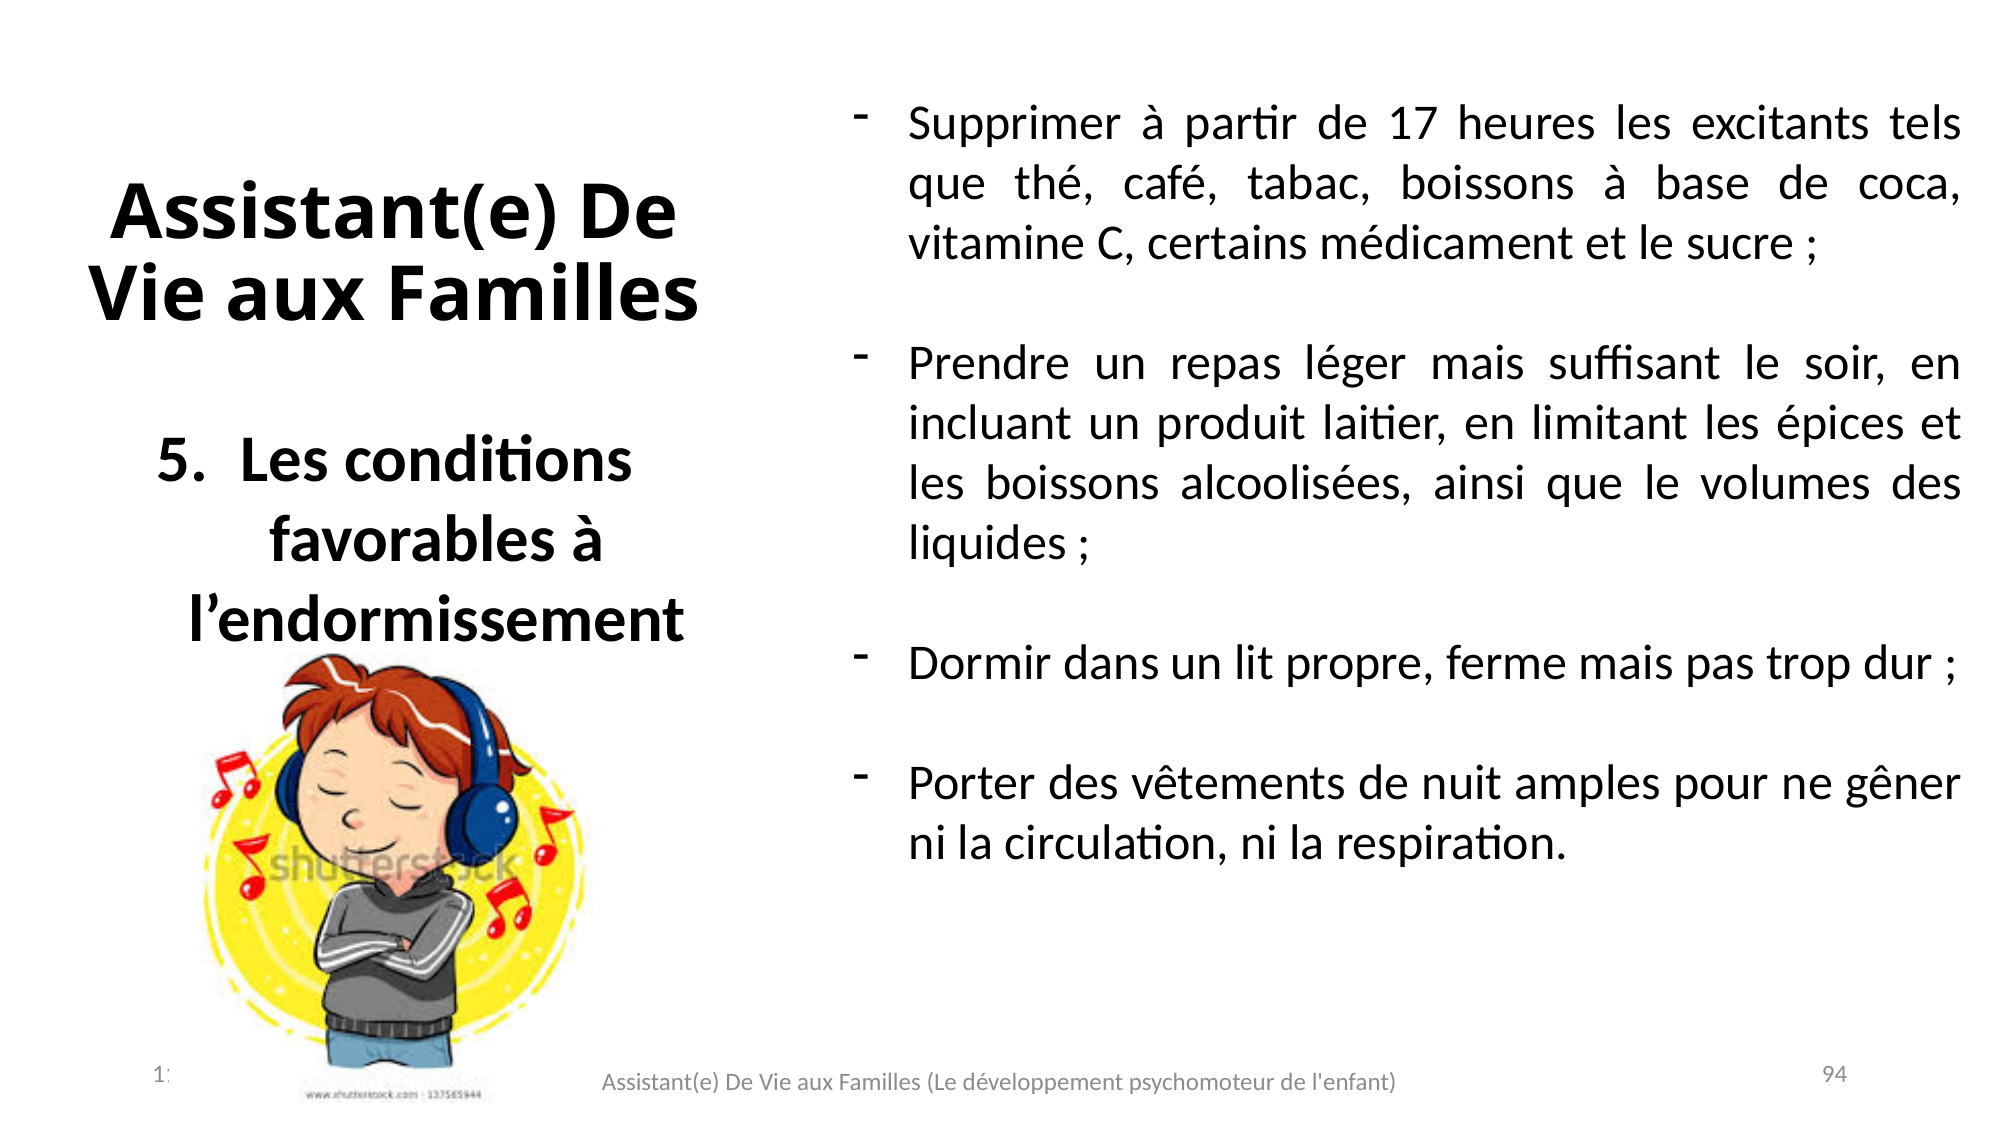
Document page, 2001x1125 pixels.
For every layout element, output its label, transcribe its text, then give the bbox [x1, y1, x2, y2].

text_box Les conditions favorables à l’endormissement [72, 407, 718, 663]
slide_number 94 [1412, 1042, 1863, 1103]
picture [169, 638, 620, 1103]
title Assistant(e) De Vie aux Familles [72, 82, 718, 345]
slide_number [137, 1042, 169, 1103]
text_box Supprimer à partir de 17 heures les excitants tels que thé, café, tabac, boissons à base de coca, vitamine C, certains médicament et le sucre ; Prendre un repas léger mais suffisant le soir, en incluant un produit laitier, en limitant les épices et les boissons alcoolisées, ainsi que le volumes des liquides ; Dormir dans un lit propre, ferme mais pas trop dur ; Porter des vêtements de nuit amples pour ne gêner ni la circulation, ni la respiration. [837, 82, 1978, 937]
footer Assistant(e) De Vie aux Familles (Le développement psychomoteur de l'enfant) [579, 1050, 1421, 1111]
